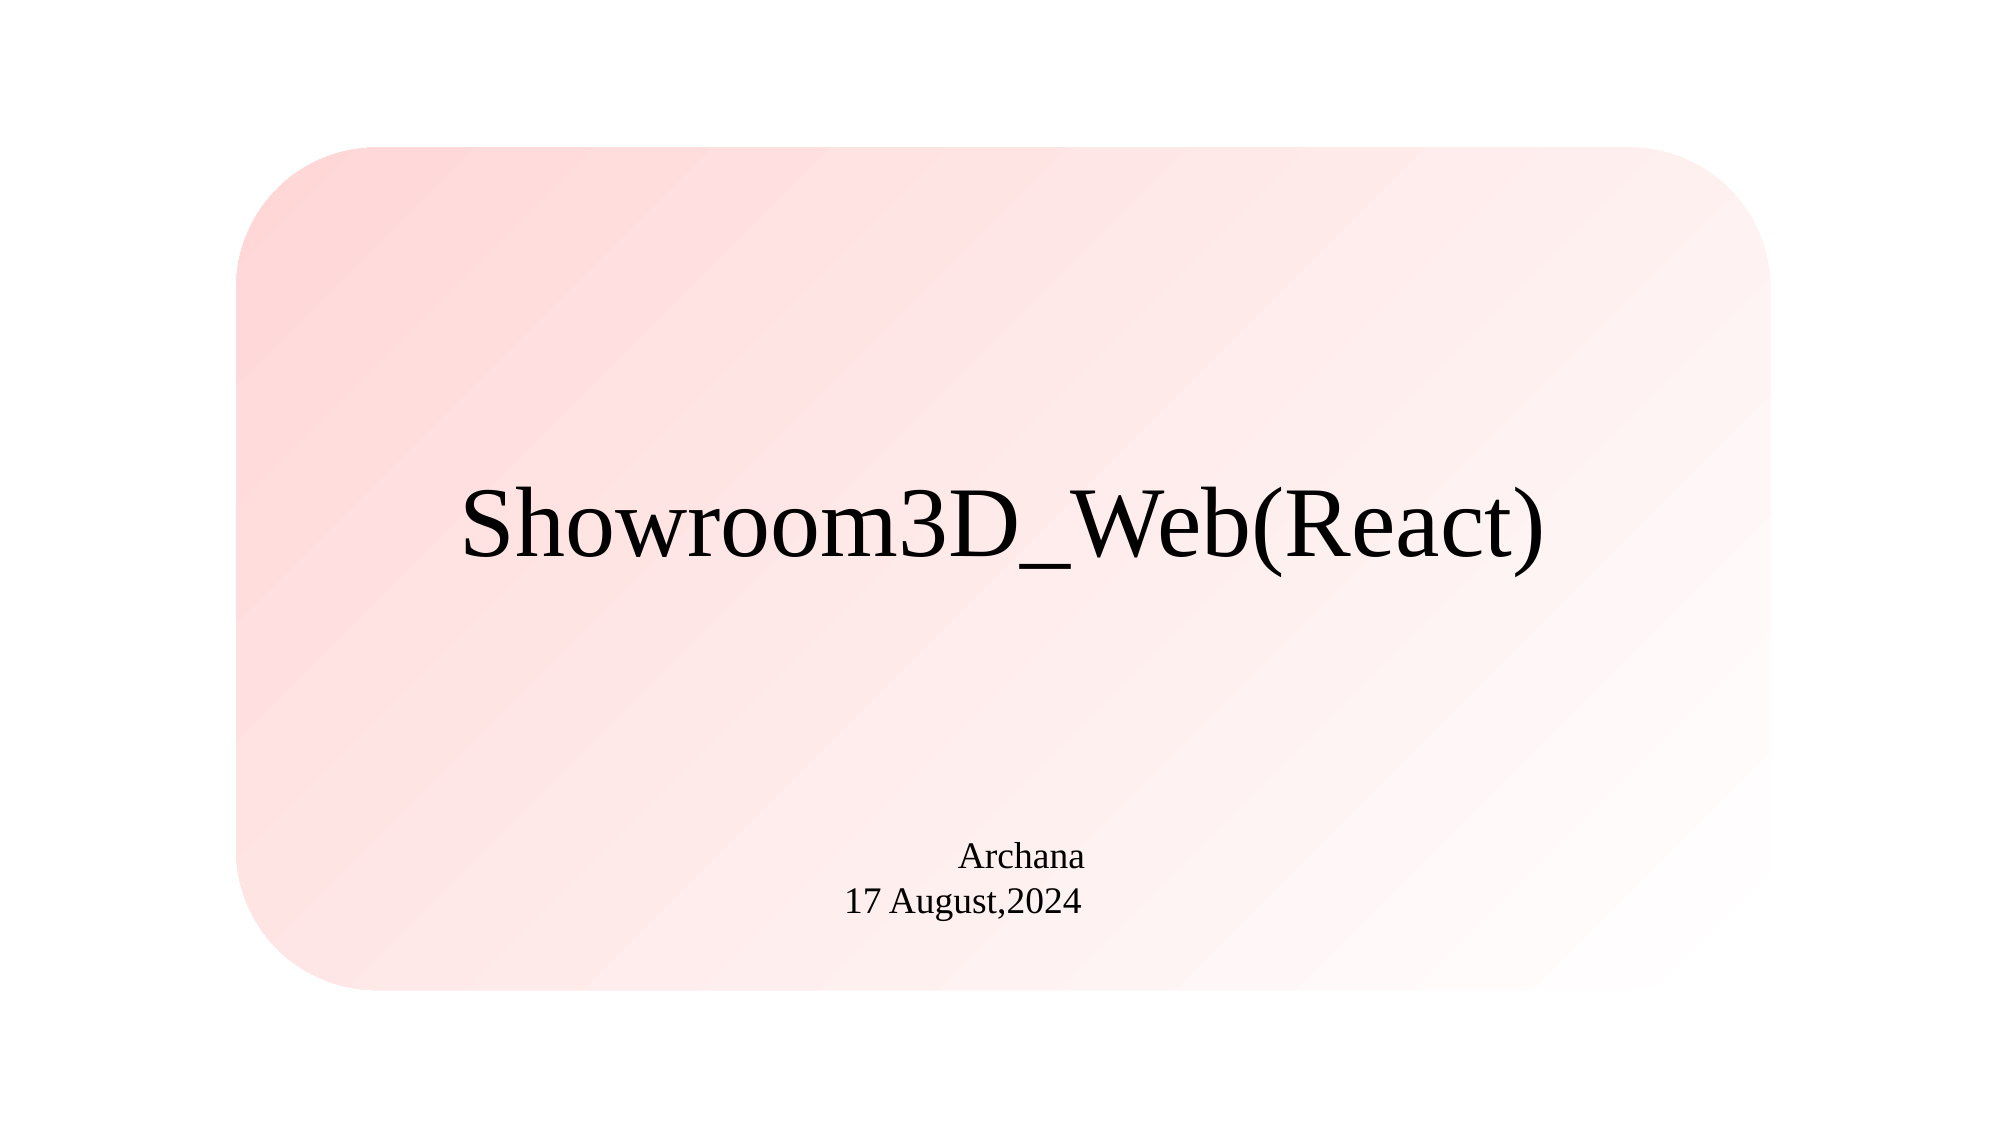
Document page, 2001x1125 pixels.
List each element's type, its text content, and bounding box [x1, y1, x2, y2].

text_box Showroom3D_Web(React) Archana 17 August,2024 [236, 147, 1771, 991]
